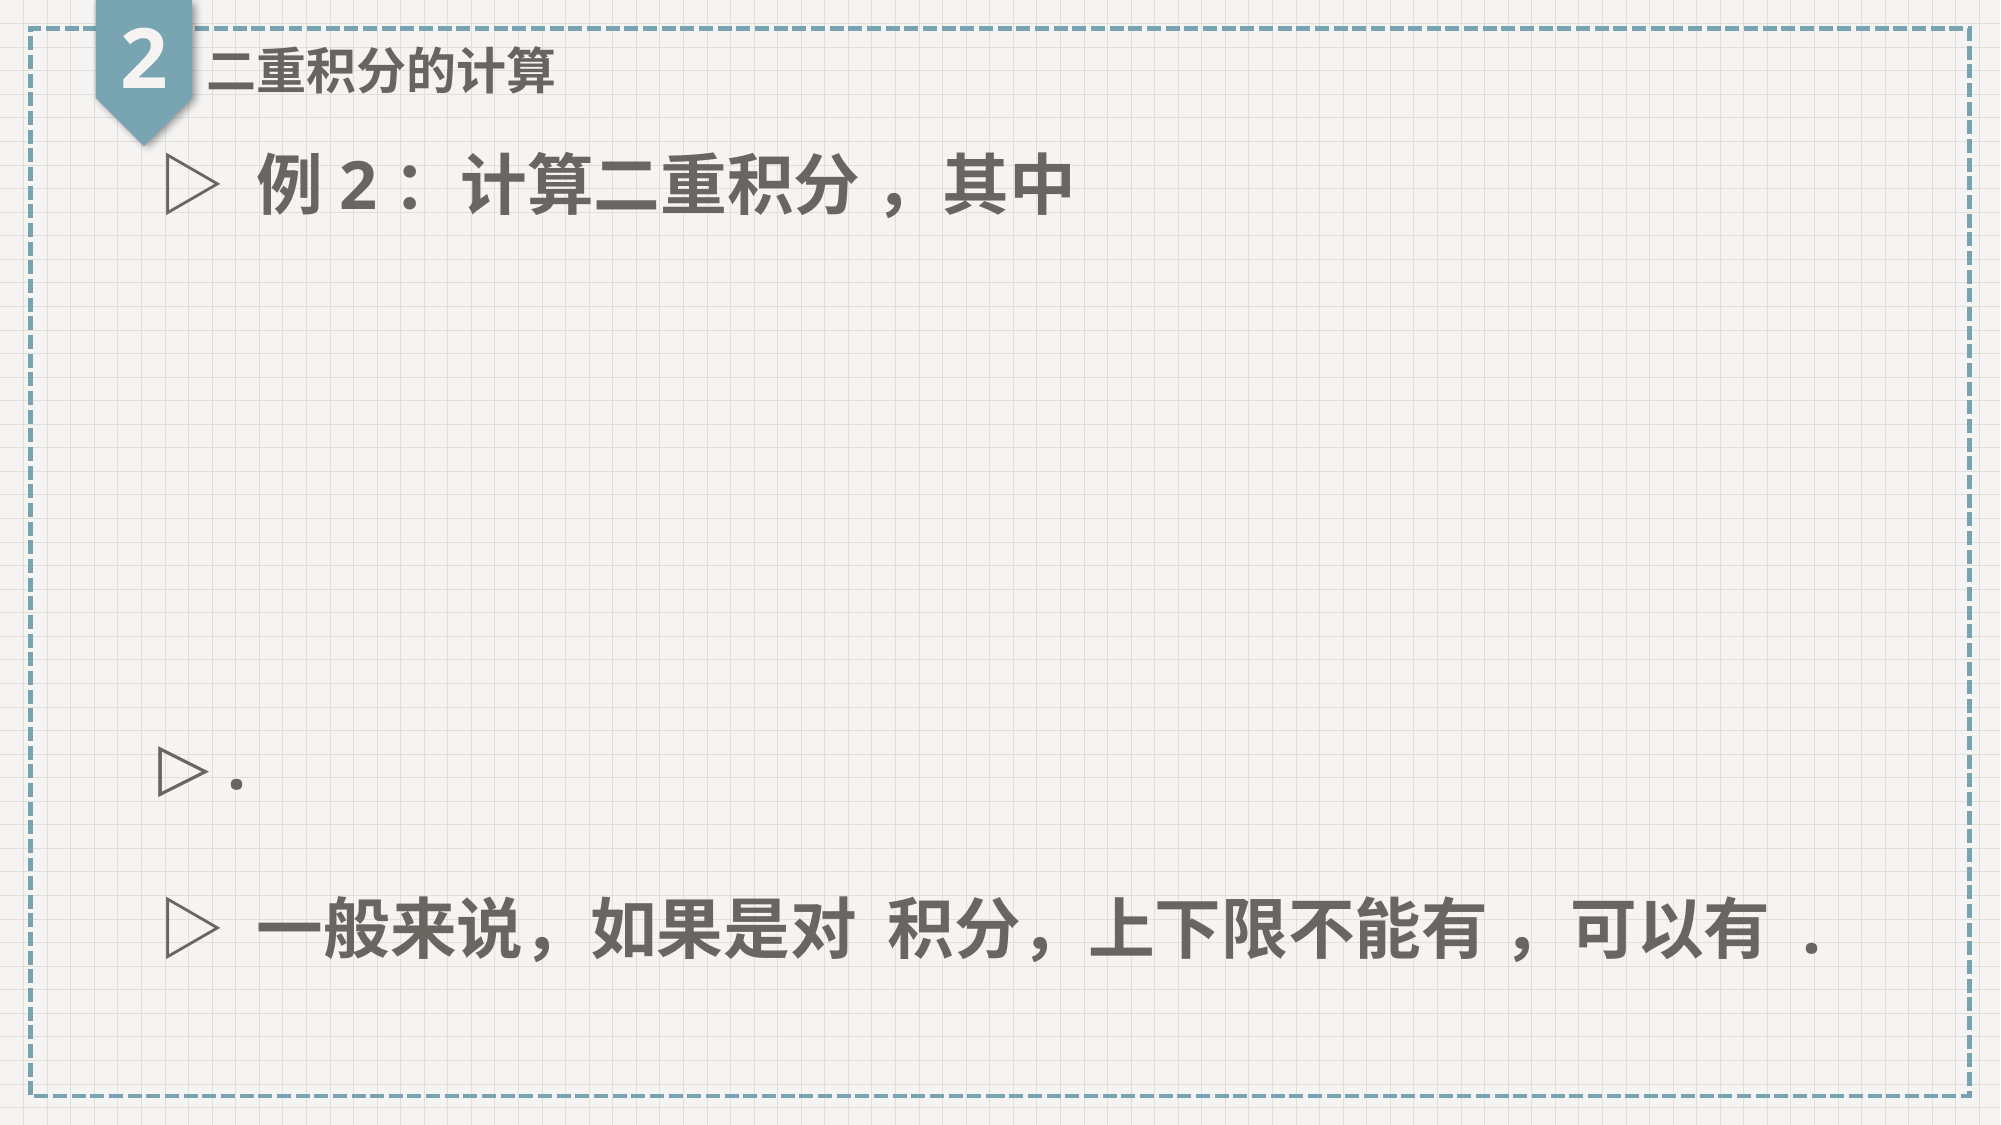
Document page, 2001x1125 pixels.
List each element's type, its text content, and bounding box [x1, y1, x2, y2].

list 2 [95, 0, 193, 123]
list 二重积分的计算 [192, 35, 1114, 112]
